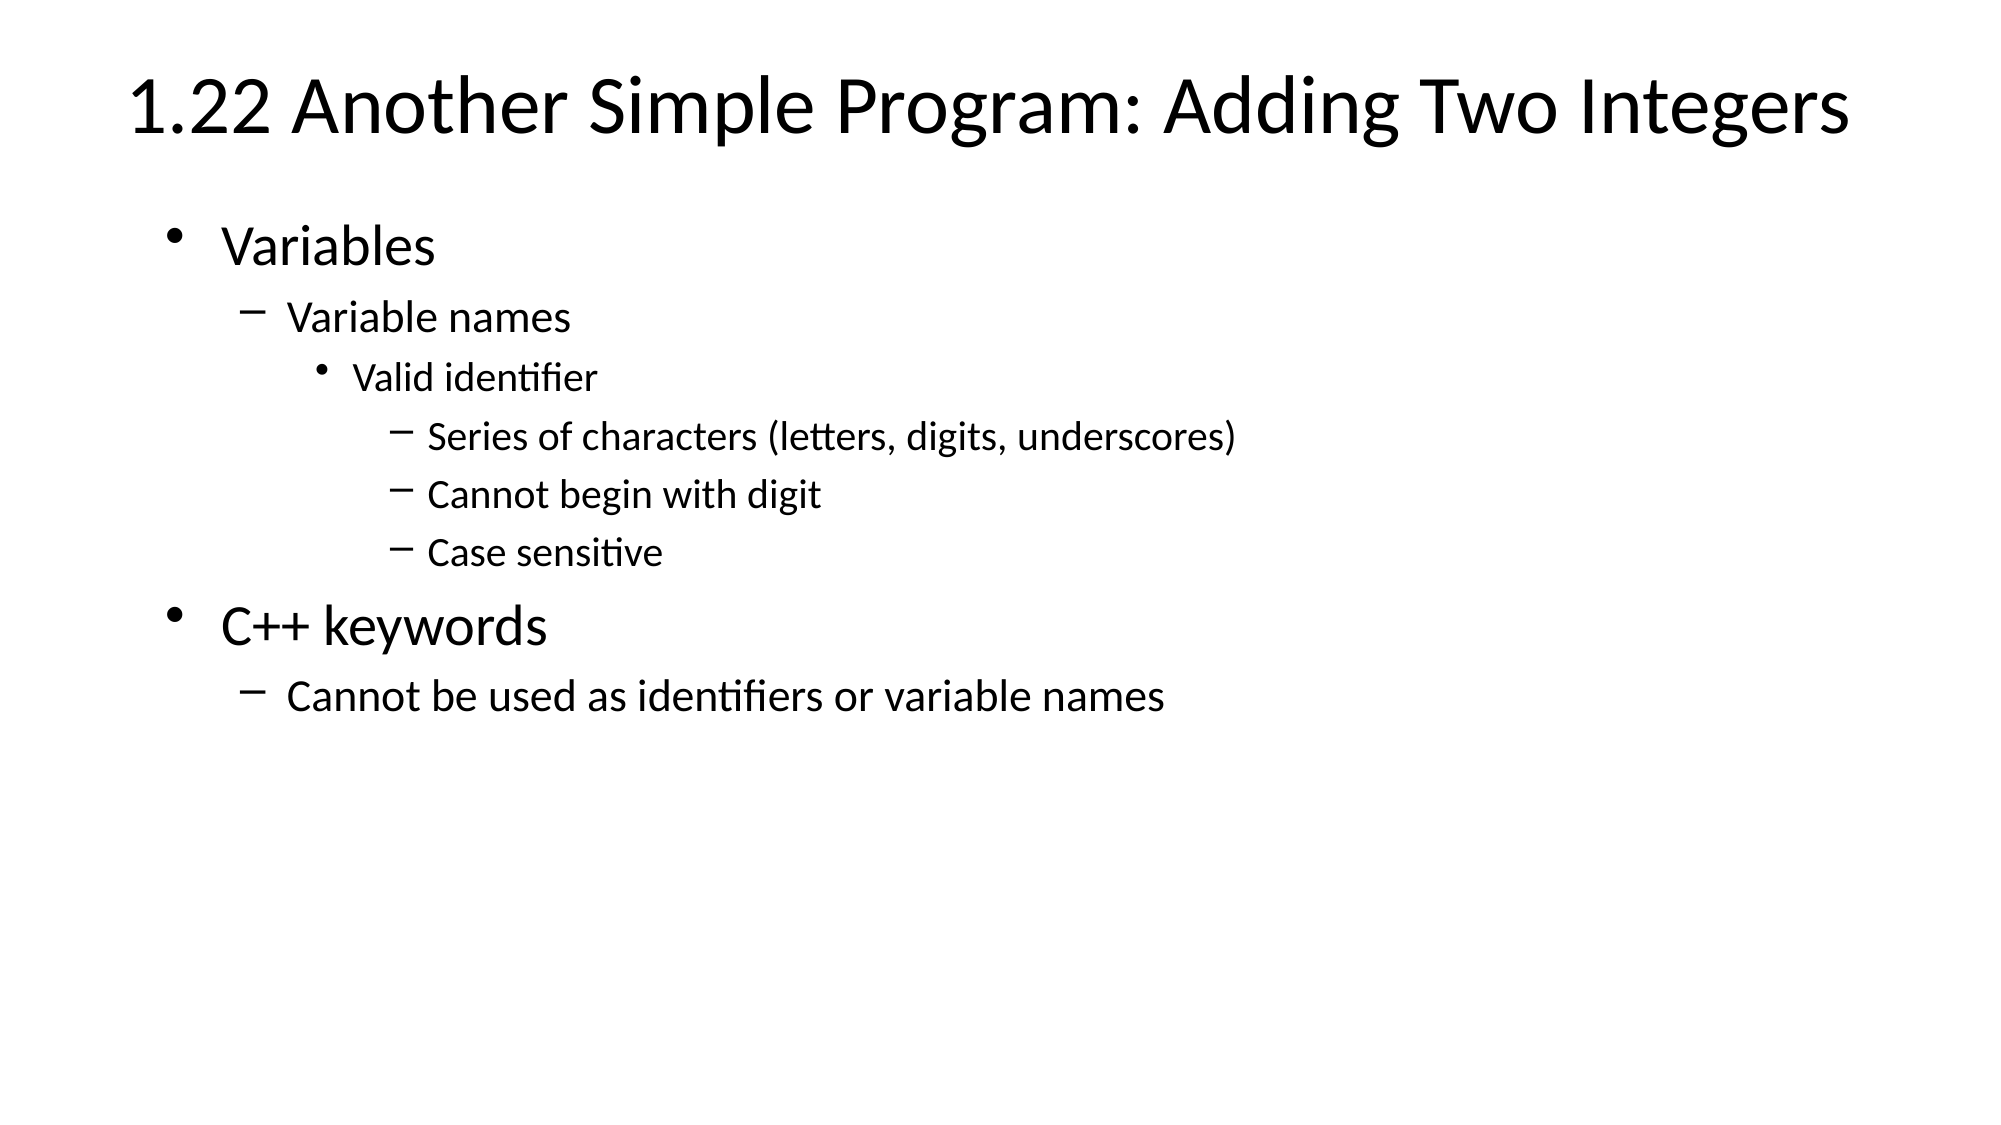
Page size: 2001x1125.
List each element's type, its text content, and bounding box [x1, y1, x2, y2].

list Variables Variable names Valid identifier Series of characters (letters, digits, underscores) Cannot begin with digit Case sensitive C++ keywords Cannot be used as identifiers or variable names [150, 200, 1850, 1063]
title 1.22 Another Simple Program: Adding Two Integers [69, 12, 1927, 188]
